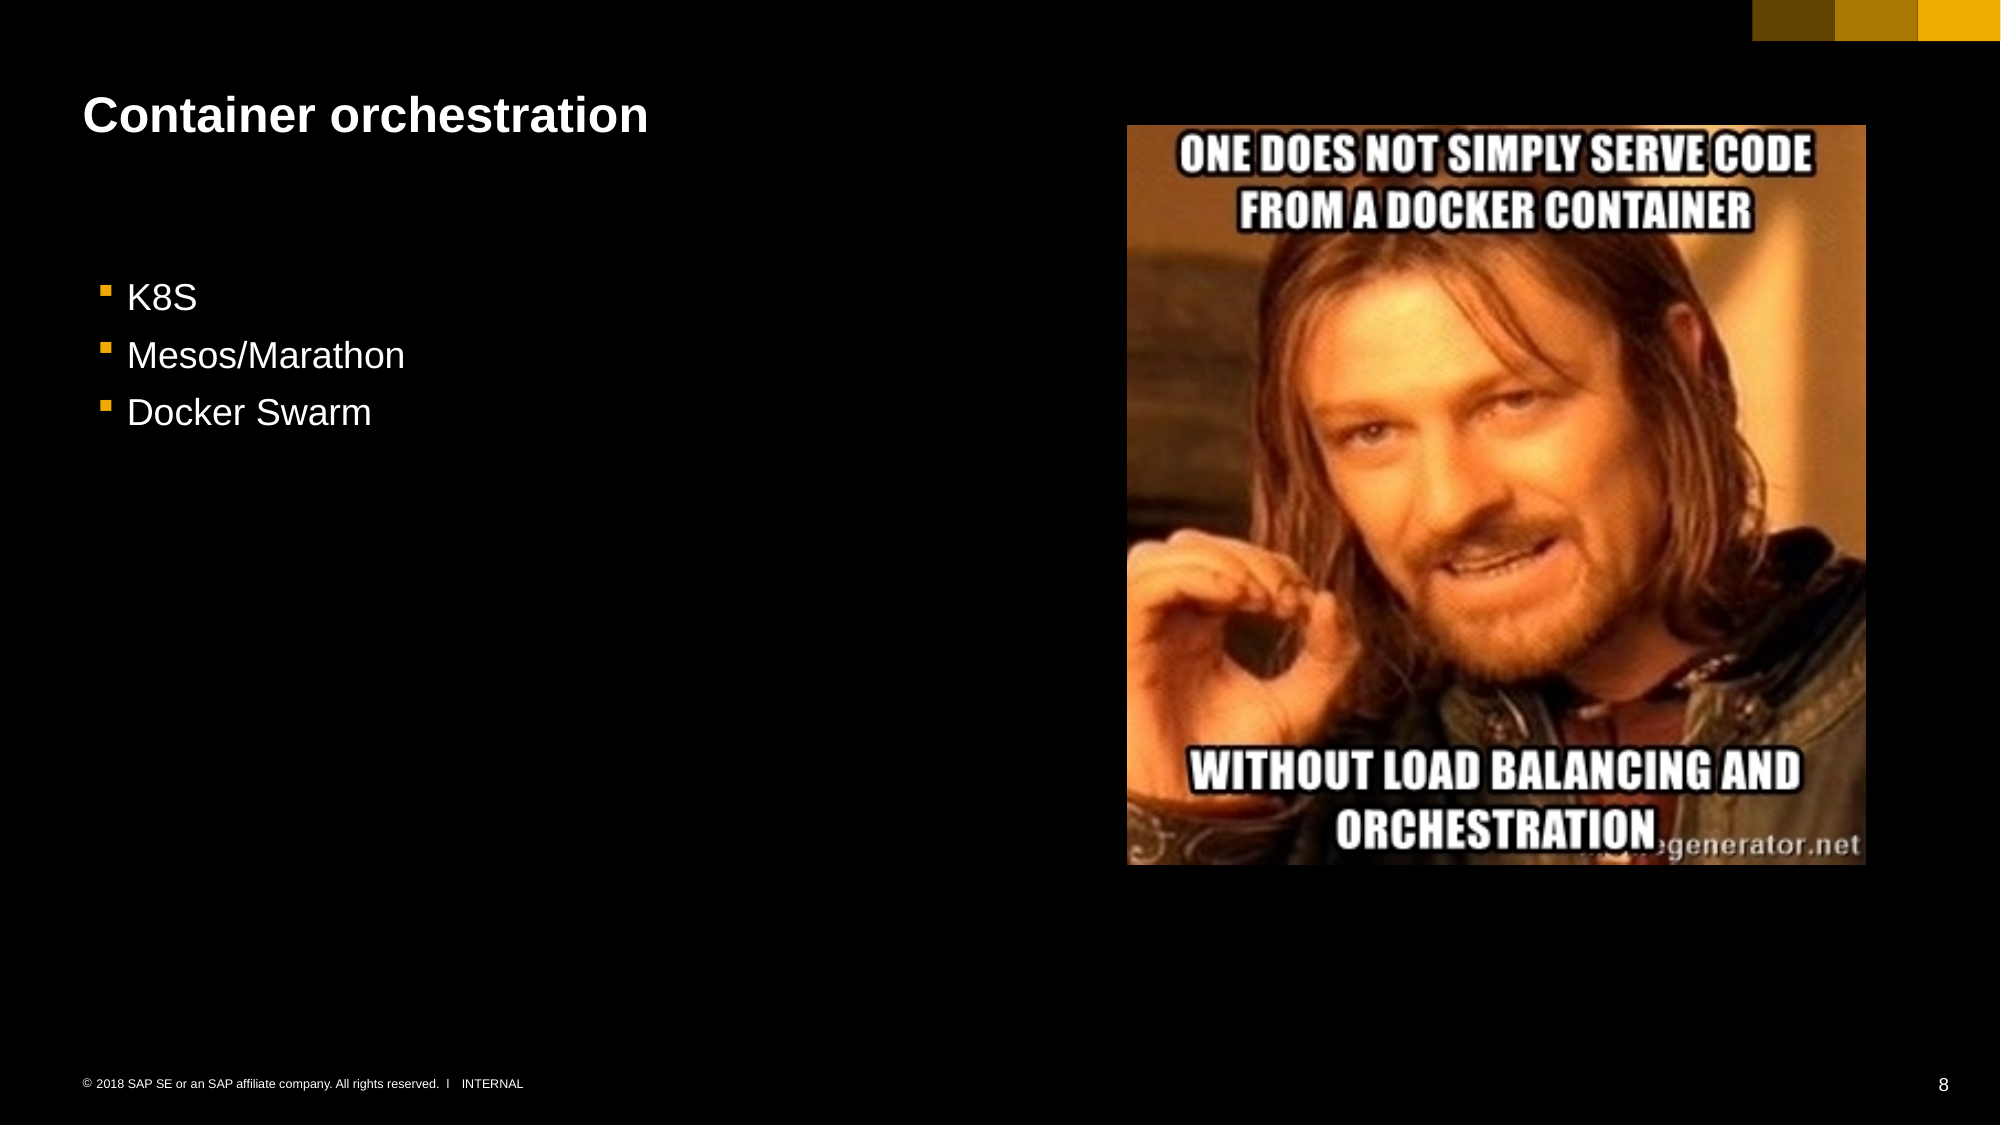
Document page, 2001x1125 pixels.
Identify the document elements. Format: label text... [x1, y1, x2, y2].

title Container orchestration [82, 82, 1918, 144]
text_box K8S Mesos/Marathon Docker Swarm [82, 265, 1918, 1040]
picture [1126, 125, 1867, 865]
